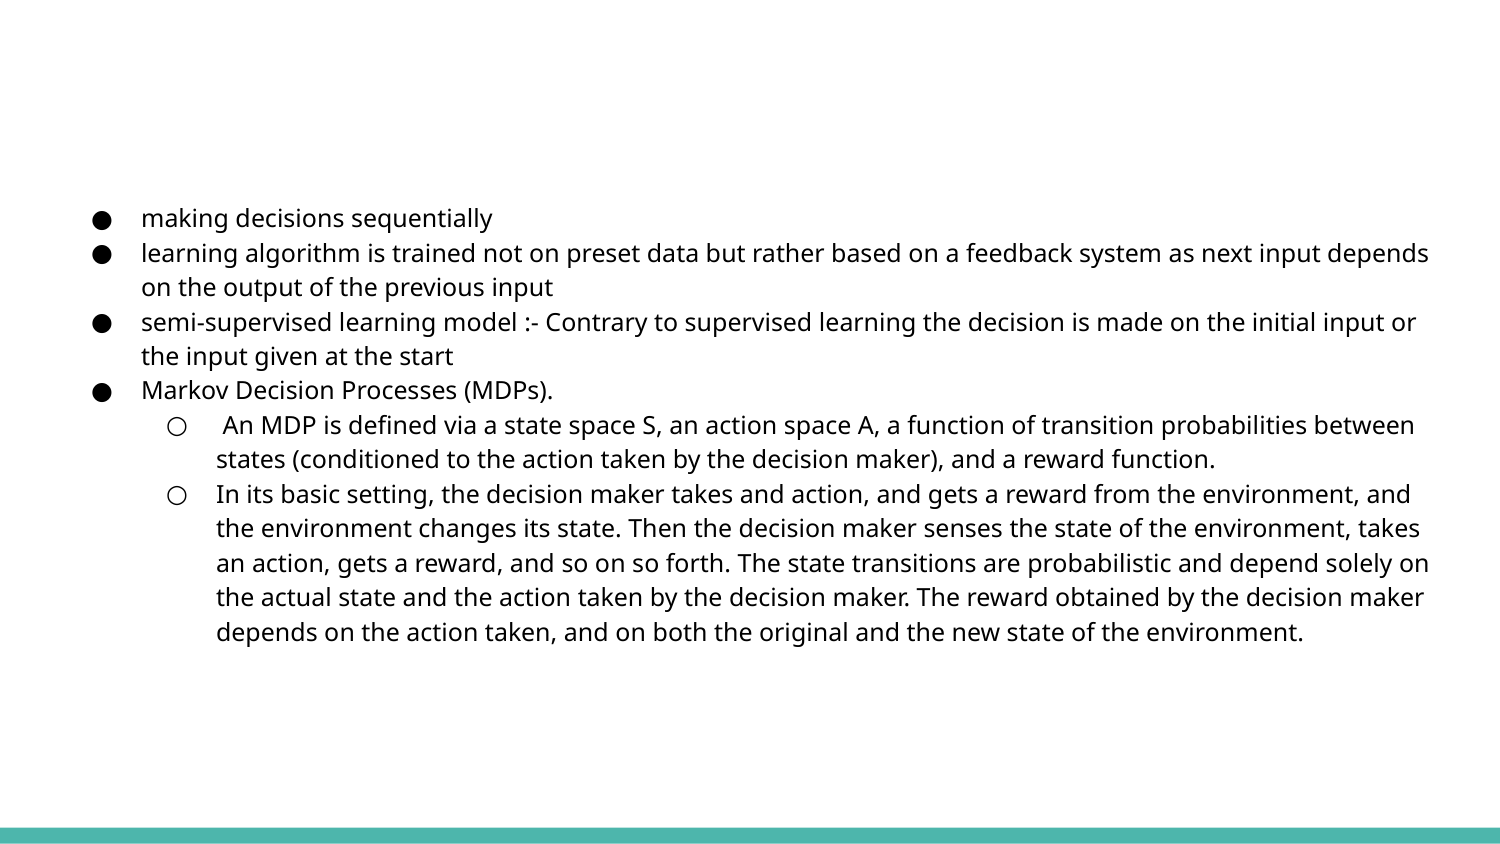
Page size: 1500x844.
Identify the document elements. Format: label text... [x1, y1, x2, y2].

list making decisions sequentially learning algorithm is trained not on preset data but rather based on a feedback system as next input depends on the output of the previous input semi-supervised learning model :- Contrary to supervised learning the decision is made on the initial input or the input given at the start Markov Decision Processes (MDPs). An MDP is defined via a state space S, an action space A, a function of transition probabilities between states (conditioned to the action taken by the decision maker), and a reward function. In its basic setting, the decision maker takes and action, and gets a reward from the environment, and the environment changes its state. Then the decision maker senses the state of the environment, takes an action, gets a reward, and so on so forth. The state transitions are probabilistic and depend solely on the actual state and the action taken by the decision maker. The reward obtained by the decision maker depends on the action taken, and on both the original and the new state of the environment. [51, 51, 1449, 774]
